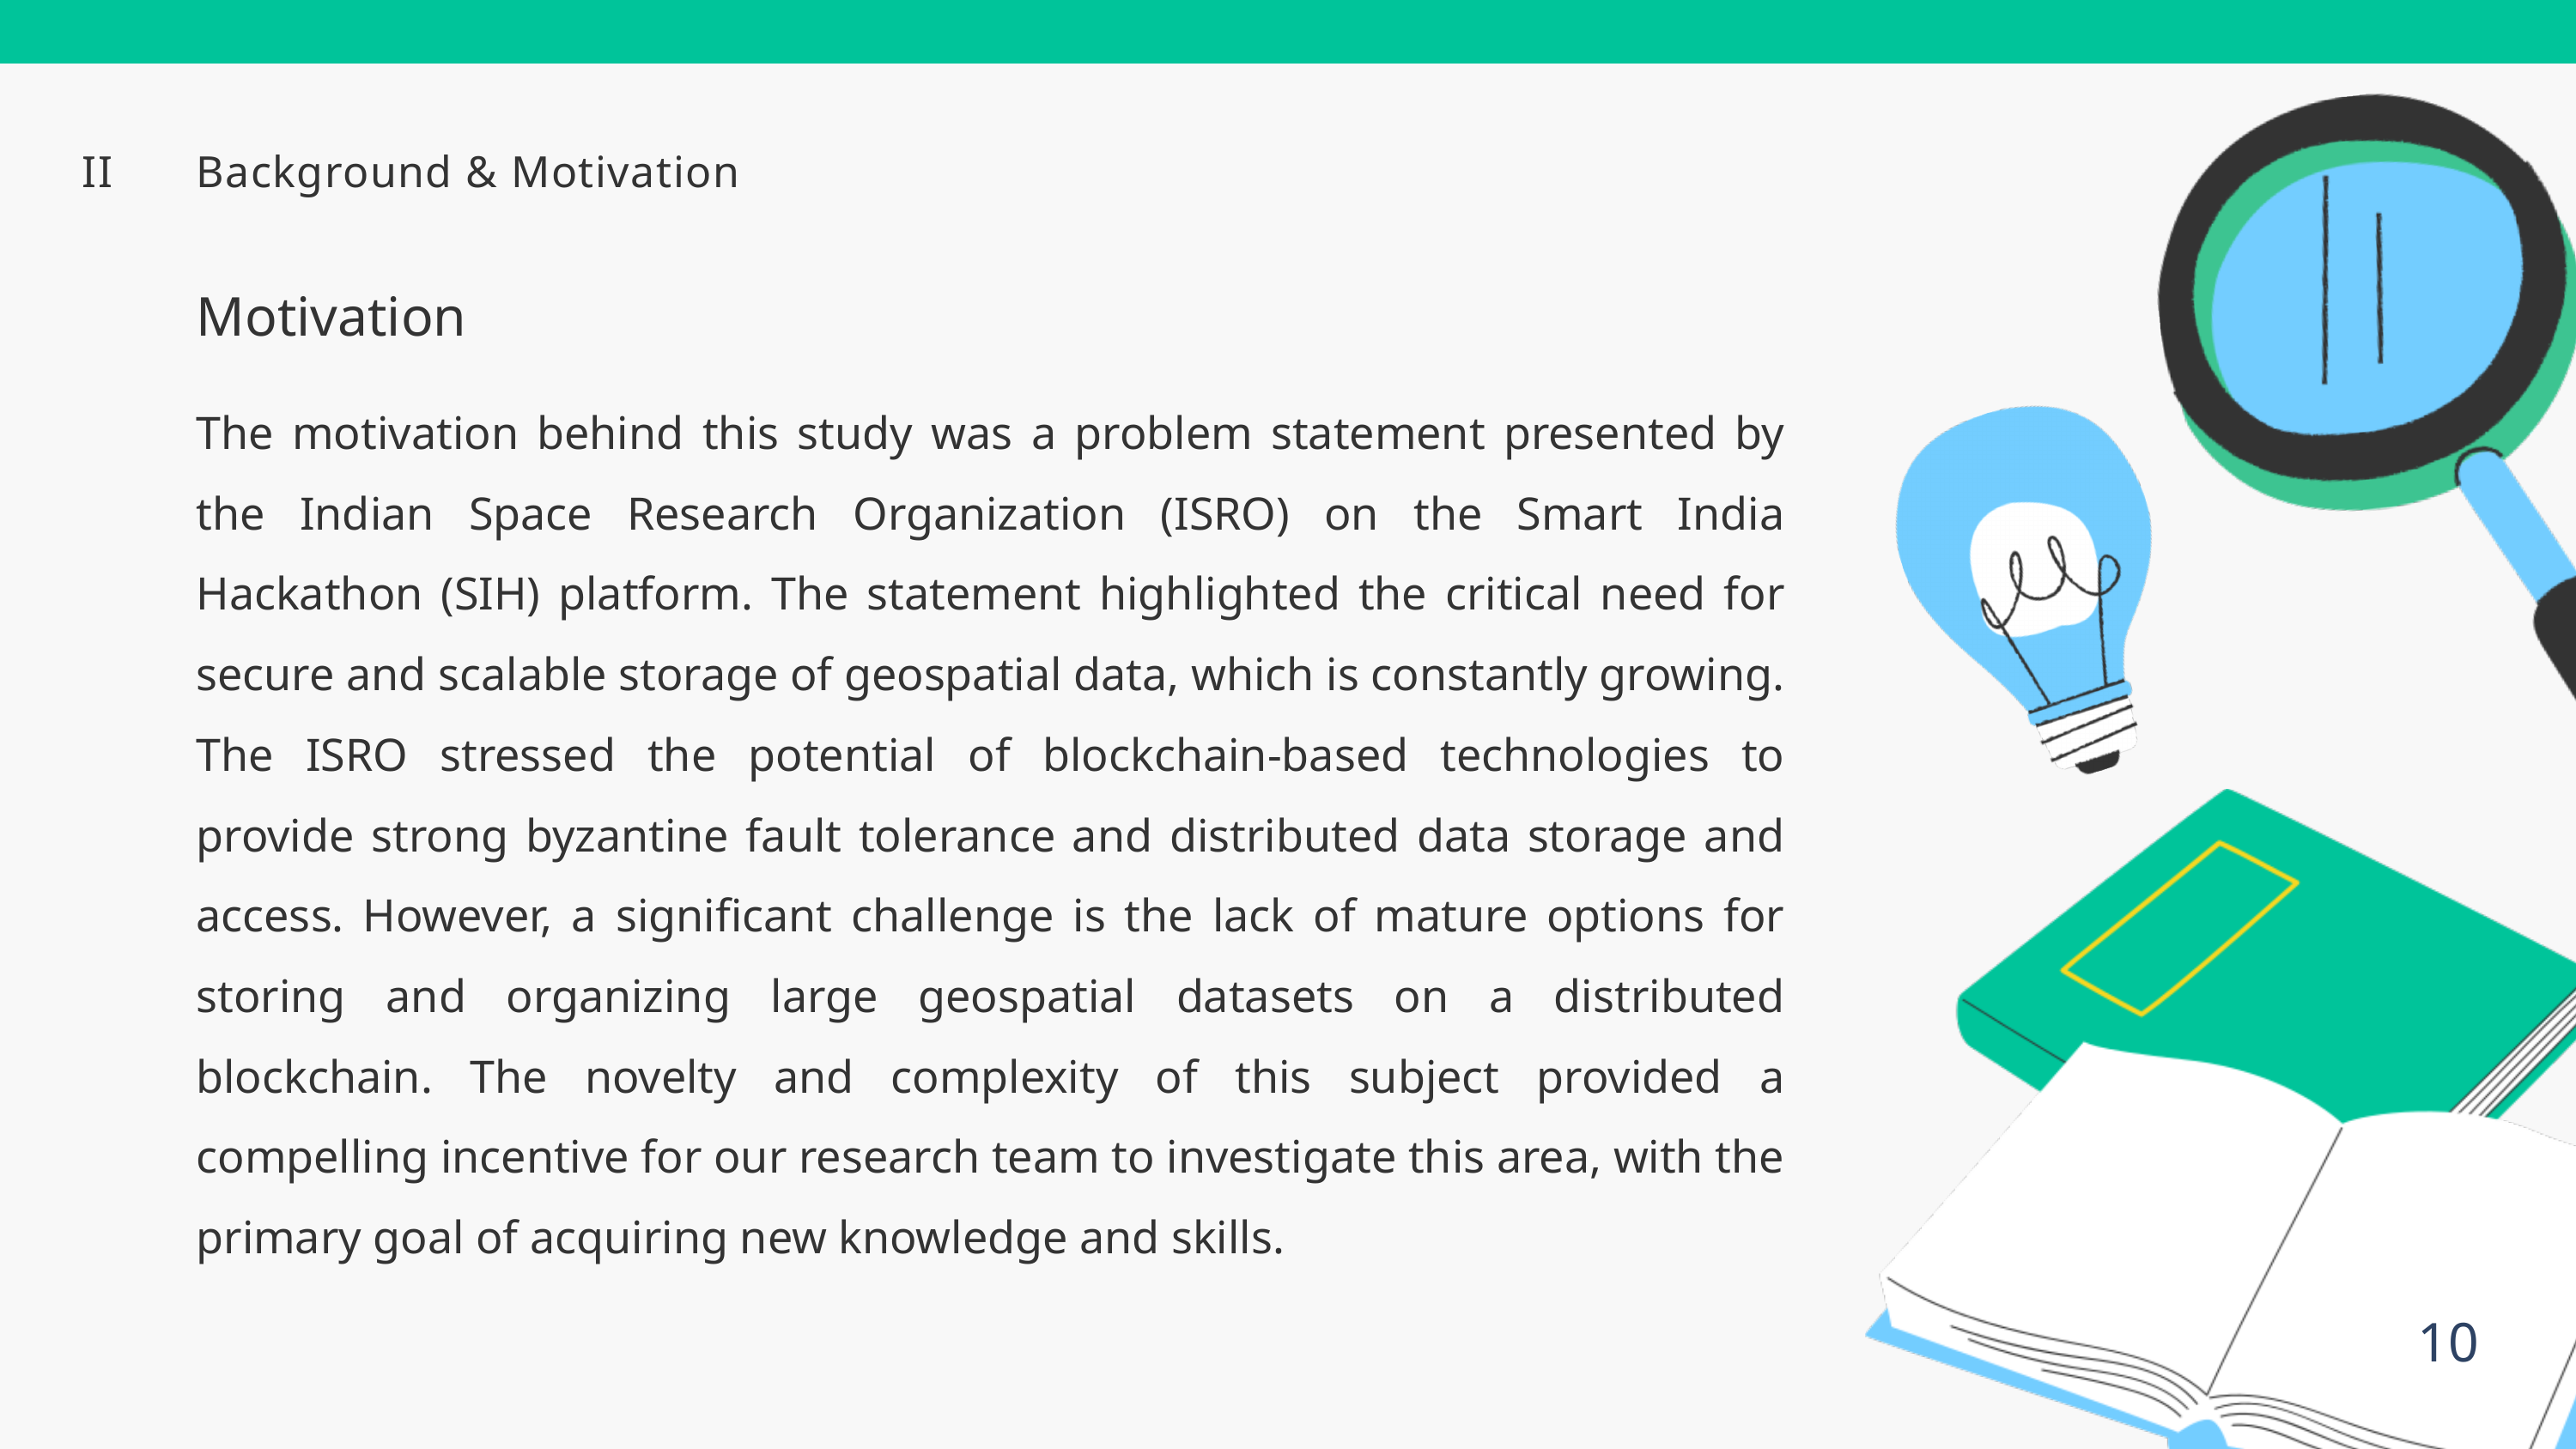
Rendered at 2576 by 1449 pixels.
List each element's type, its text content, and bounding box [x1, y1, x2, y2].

text_box The motivation behind this study was a problem statement presented by the Indian Space Research Organization (ISRO) on the Smart India Hackathon (SIH) platform. The statement highlighted the critical need for secure and scalable storage of geospatial data, which is constantly growing. The ISRO stressed the potential of blockchain-based technologies to provide strong byzantine fault tolerance and distributed data storage and access. However, a significant challenge is the lack of mature options for storing and organizing large geospatial datasets on a distributed blockchain. The novelty and complexity of this subject provided a compelling incentive for our research team to investigate this area, with the primary goal of acquiring new knowledge and skills. [196, 378, 1786, 1264]
picture [1865, 72, 2576, 1449]
text_box II [59, 144, 136, 197]
text_box Background & Motivation [196, 144, 1689, 197]
text_box Motivation [196, 261, 761, 348]
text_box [0, 0, 2576, 64]
